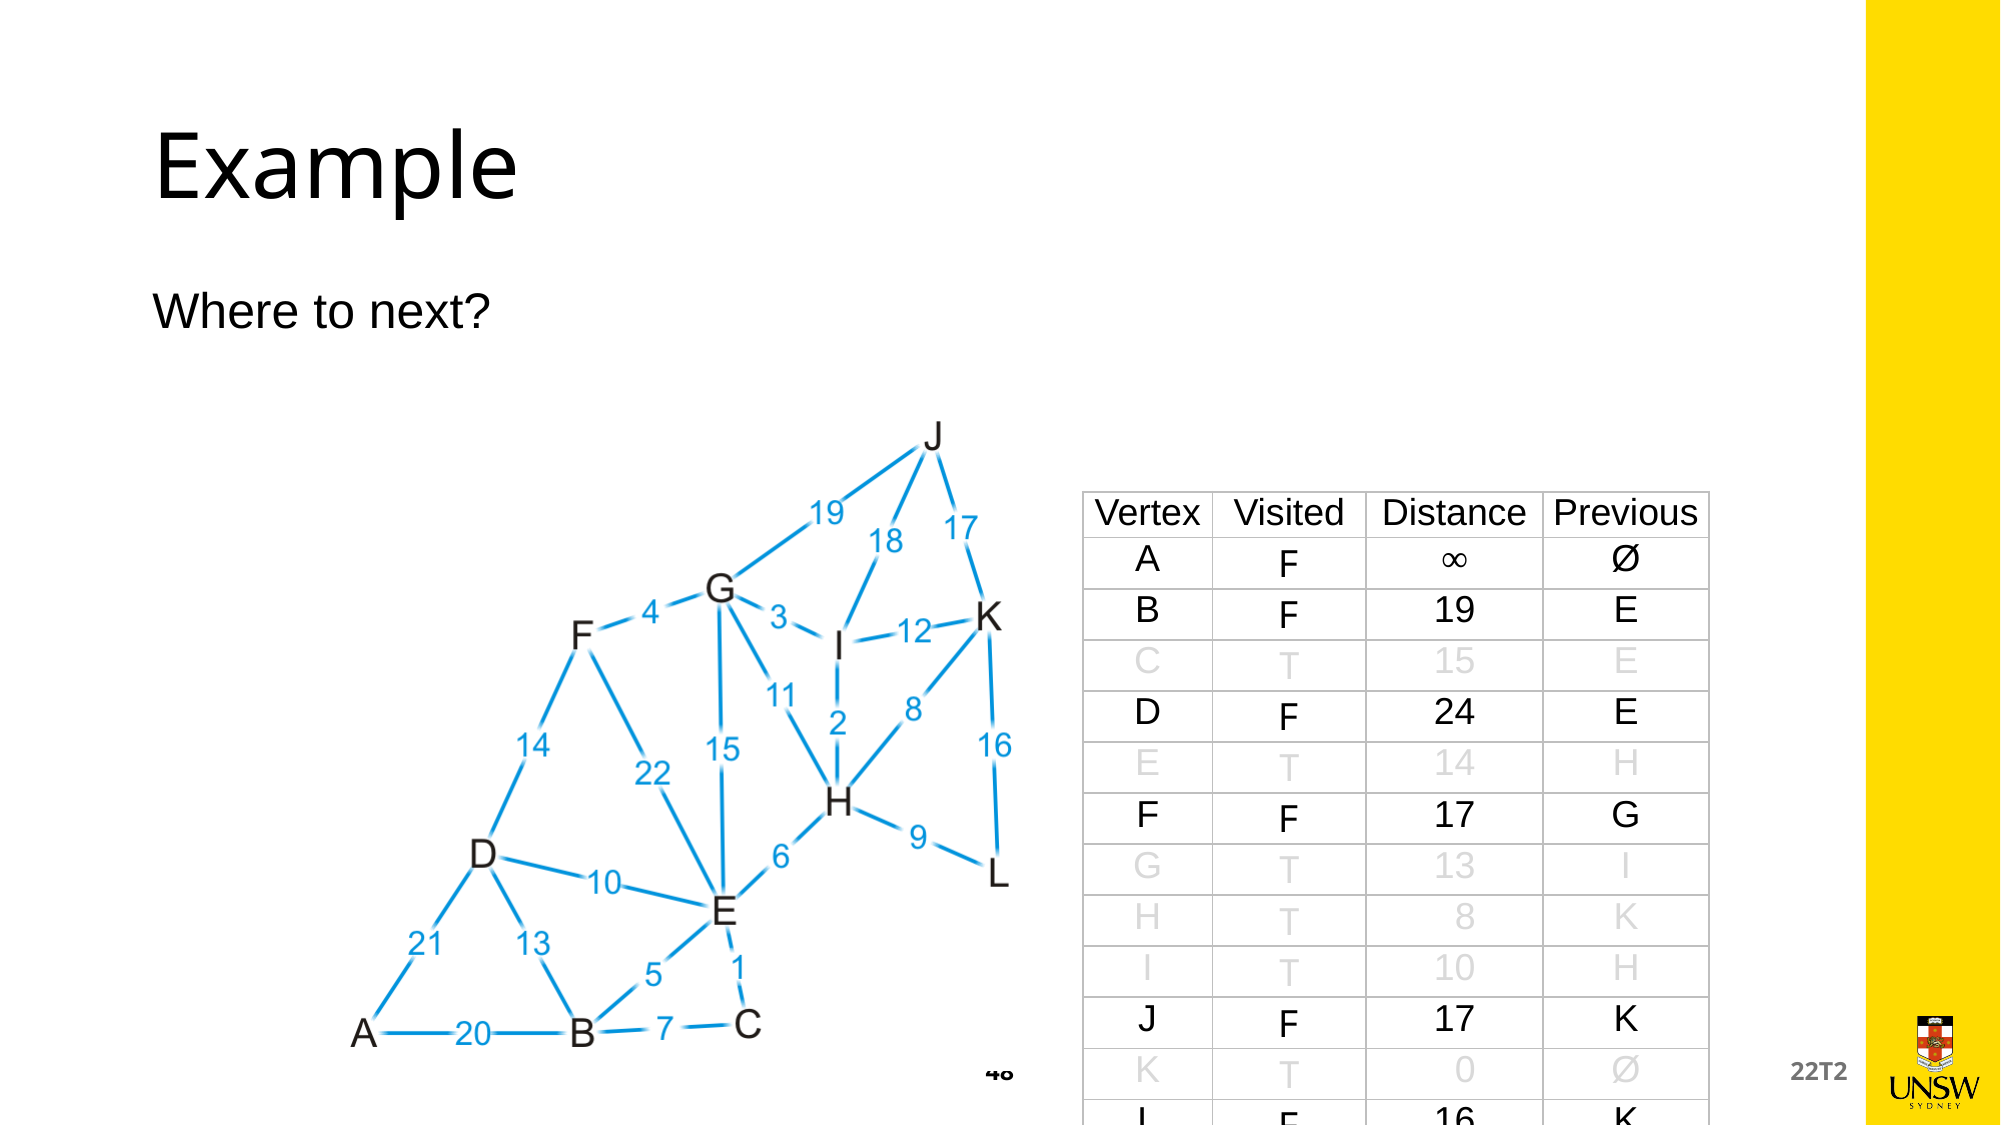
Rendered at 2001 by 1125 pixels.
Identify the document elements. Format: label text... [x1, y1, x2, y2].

table_cell E [1544, 641, 1708, 690]
slide_number 48 [774, 1042, 1225, 1103]
title Example [137, 59, 1863, 277]
table_cell F [1213, 538, 1365, 588]
table_cell H [1544, 947, 1708, 996]
table_cell E [1544, 692, 1708, 741]
table_cell G [1084, 845, 1212, 894]
picture [326, 408, 1036, 1071]
table_cell 13 [1367, 845, 1542, 894]
table_cell F [1084, 794, 1212, 843]
table_cell I [1084, 947, 1212, 996]
table_cell A [1084, 538, 1212, 588]
table_cell 16 [1367, 1103, 1542, 1125]
table_cell T [1213, 743, 1365, 792]
table_cell I [1544, 845, 1708, 894]
table_cell F [1213, 692, 1365, 741]
table_header Vertex [1084, 493, 1212, 537]
table_cell J [1084, 998, 1212, 1042]
table_cell K [1544, 998, 1708, 1042]
table_cell T [1213, 641, 1365, 690]
table_cell T [1213, 896, 1365, 945]
table_cell F [1213, 794, 1365, 843]
table_cell B [1084, 590, 1212, 639]
table_header Previous [1544, 493, 1708, 537]
table_cell F [1213, 590, 1365, 639]
table_cell L [1084, 1103, 1212, 1125]
list Where to next? [137, 277, 1863, 992]
table_cell C [1084, 641, 1212, 690]
table_cell K [1544, 896, 1708, 945]
table_cell 15 [1367, 641, 1542, 690]
table_cell 10 [1367, 947, 1542, 996]
table_header Visited [1213, 493, 1365, 537]
table_cell E [1544, 590, 1708, 639]
table_cell K [1544, 1103, 1708, 1125]
table_cell H [1084, 896, 1212, 945]
table_cell G [1544, 794, 1708, 843]
table_cell 24 [1367, 692, 1542, 741]
table_header Distance [1367, 493, 1542, 537]
picture [1890, 1016, 1980, 1109]
table_cell E [1084, 743, 1212, 792]
table_cell 17 [1367, 998, 1542, 1042]
table_cell H [1544, 743, 1708, 792]
table_cell 19 [1367, 590, 1542, 639]
table_cell F [1213, 1103, 1365, 1125]
table_cell T [1213, 845, 1365, 894]
table_cell ∞ [1367, 538, 1542, 588]
table_cell 14 [1367, 743, 1542, 792]
table_cell 8 [1367, 896, 1542, 945]
footer 22T2 [1225, 1042, 1863, 1103]
table_cell Ø [1544, 538, 1708, 588]
table_cell F [1213, 998, 1365, 1042]
table_cell D [1084, 692, 1212, 741]
table_cell 17 [1367, 794, 1542, 843]
table_cell T [1213, 947, 1365, 996]
